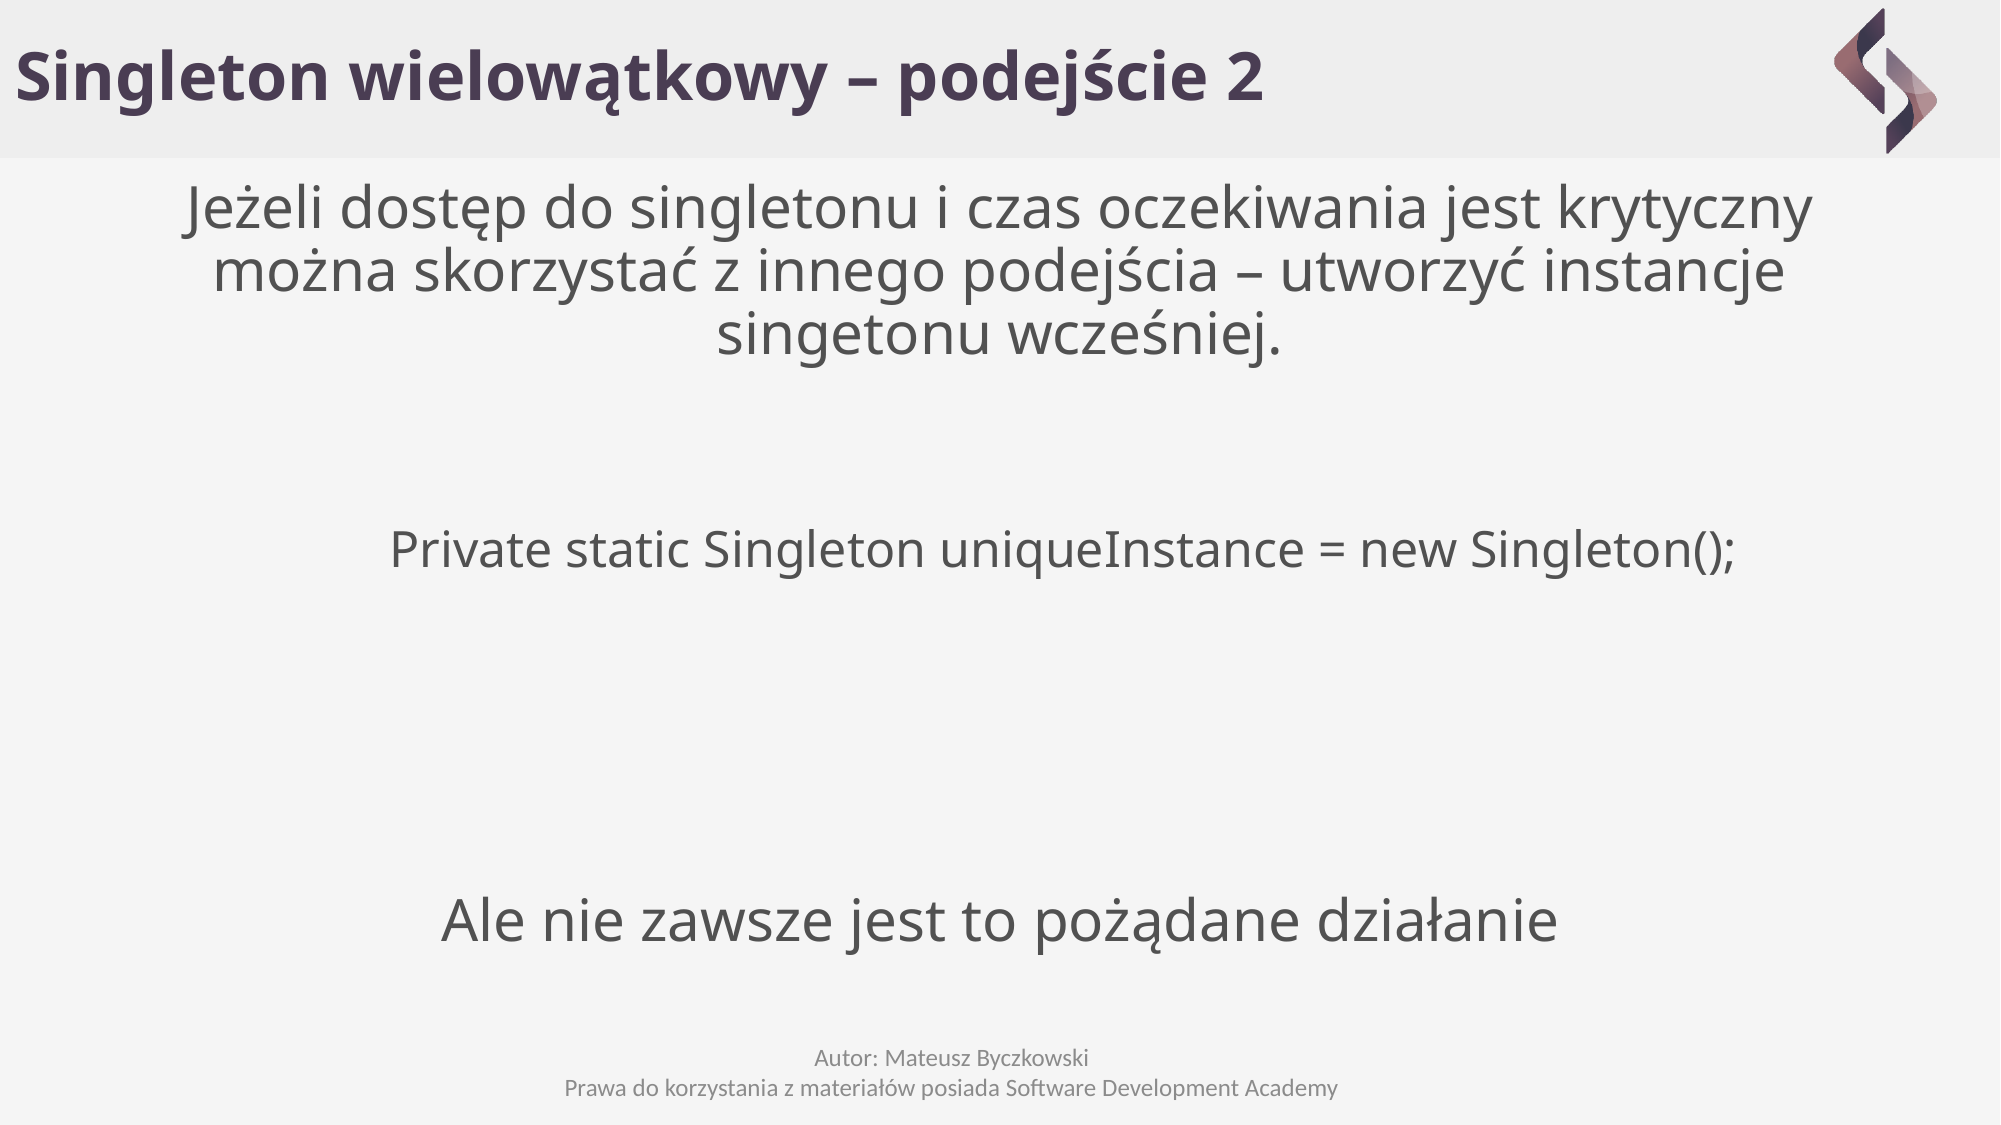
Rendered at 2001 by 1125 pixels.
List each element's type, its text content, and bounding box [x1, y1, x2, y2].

picture [1787, 0, 2001, 166]
list Private static Singleton uniqueInstance = new Singleton(); [374, 517, 1808, 737]
text_box Autor: Mateusz Byczkowski Prawa do korzystania z materiałów posiada Software Development Academy [495, 1041, 1409, 1102]
title Singleton wielowątkowy – podejście 2 [0, 0, 1788, 158]
list Jeżeli dostęp do singletonu i czas oczekiwania jest krytyczny można skorzystać z innego podejścia – utworzyć instancje singetonu wcześniej. Ale nie zawsze jest to pożądane działanie [137, 170, 1863, 1030]
